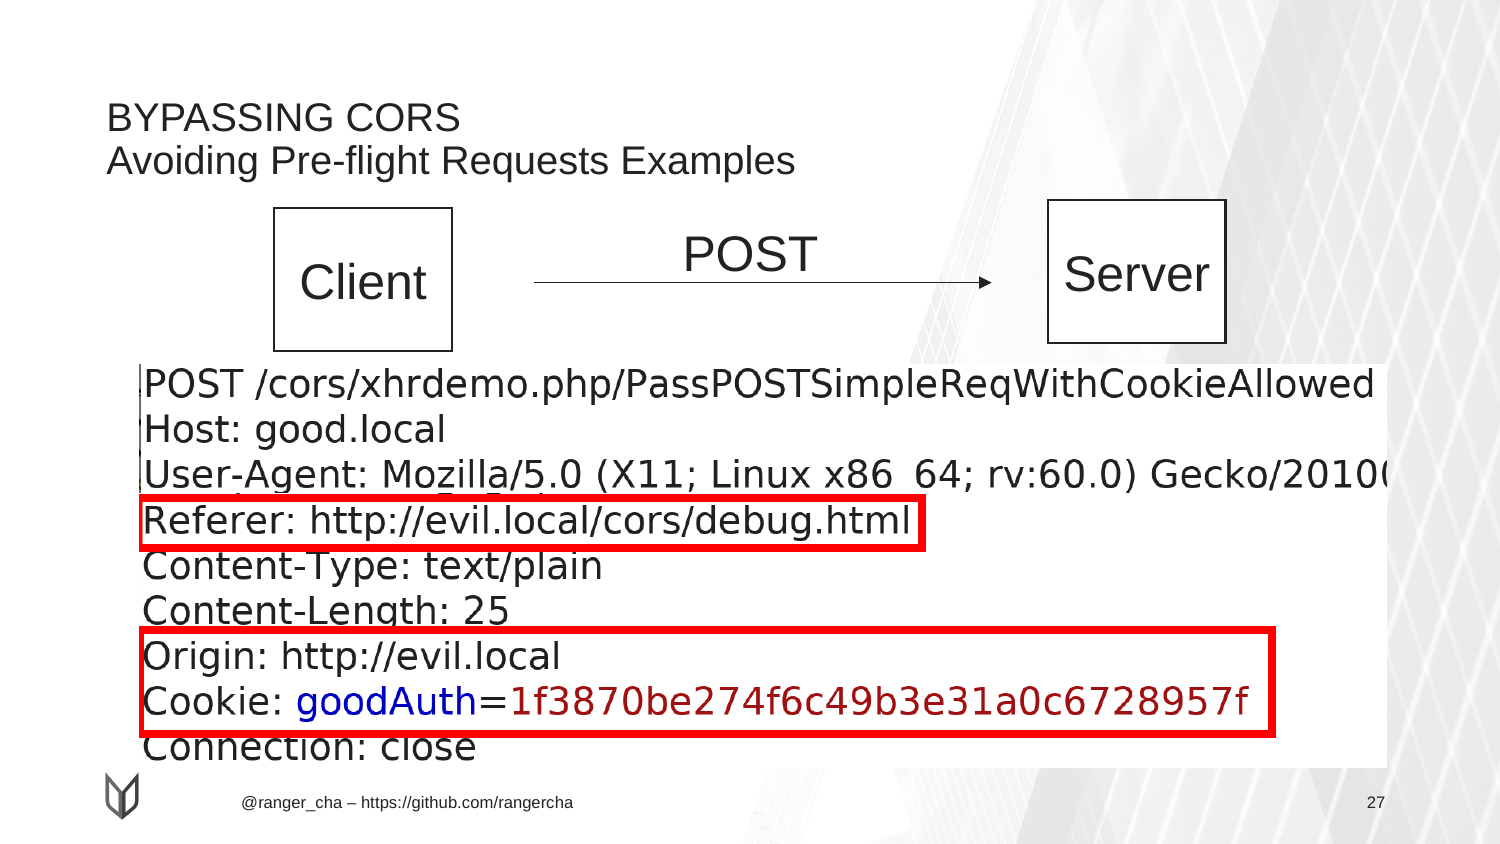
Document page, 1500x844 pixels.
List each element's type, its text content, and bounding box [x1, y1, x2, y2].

text_box Client [273, 207, 453, 352]
slide_number 27 [1345, 784, 1400, 815]
picture [0, 0, 1500, 844]
text_box Server [1047, 199, 1227, 344]
text_box POST [615, 283, 886, 289]
text_box POST [615, 213, 886, 282]
title BYPASSING CORS Avoiding Pre-flight Requests Examples [106, 96, 1400, 220]
